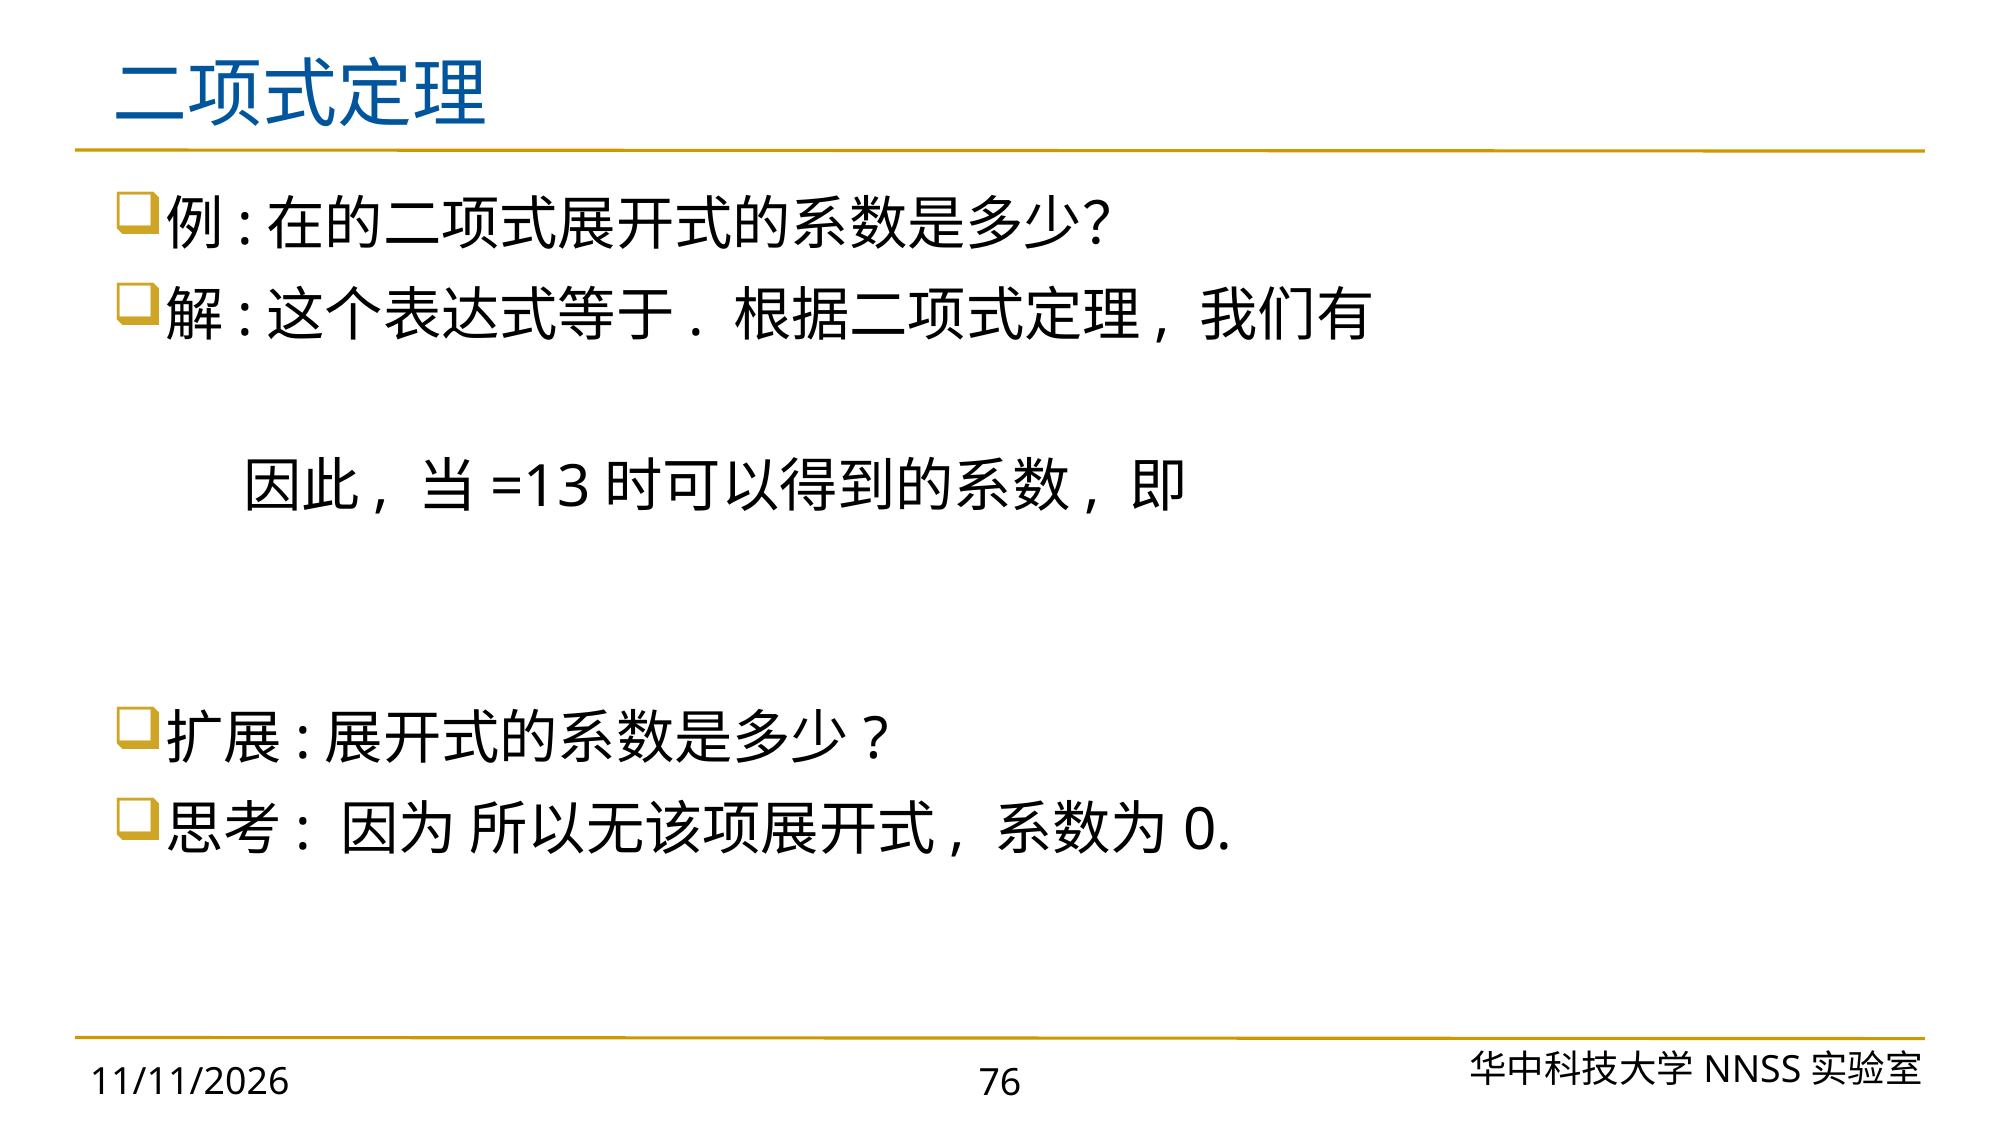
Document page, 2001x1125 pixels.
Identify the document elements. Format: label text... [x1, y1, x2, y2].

slide_number 76 [699, 1050, 1300, 1111]
title 二项式定理 [97, 44, 1900, 149]
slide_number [75, 1050, 550, 1111]
footer 华中科技大学NNSS实验室 [1137, 1037, 1938, 1113]
